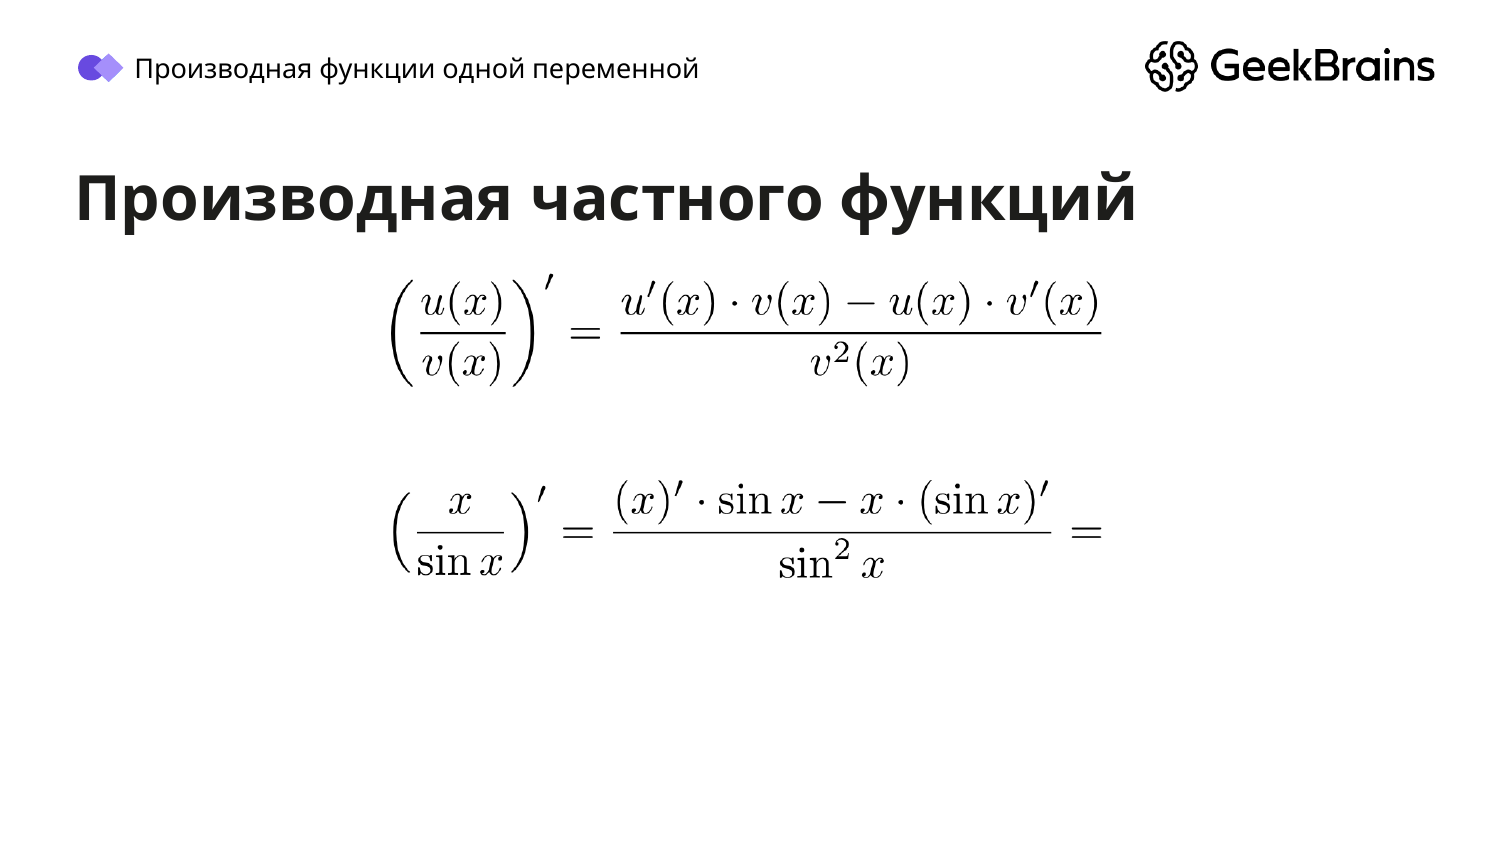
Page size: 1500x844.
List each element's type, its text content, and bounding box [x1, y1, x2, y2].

text_box [78, 54, 102, 81]
text_box Производная частного функций [74, 168, 1215, 220]
picture [328, 240, 1172, 621]
title Производная функции одной переменной [134, 39, 901, 83]
text_box [93, 53, 124, 82]
picture [1145, 39, 1435, 93]
